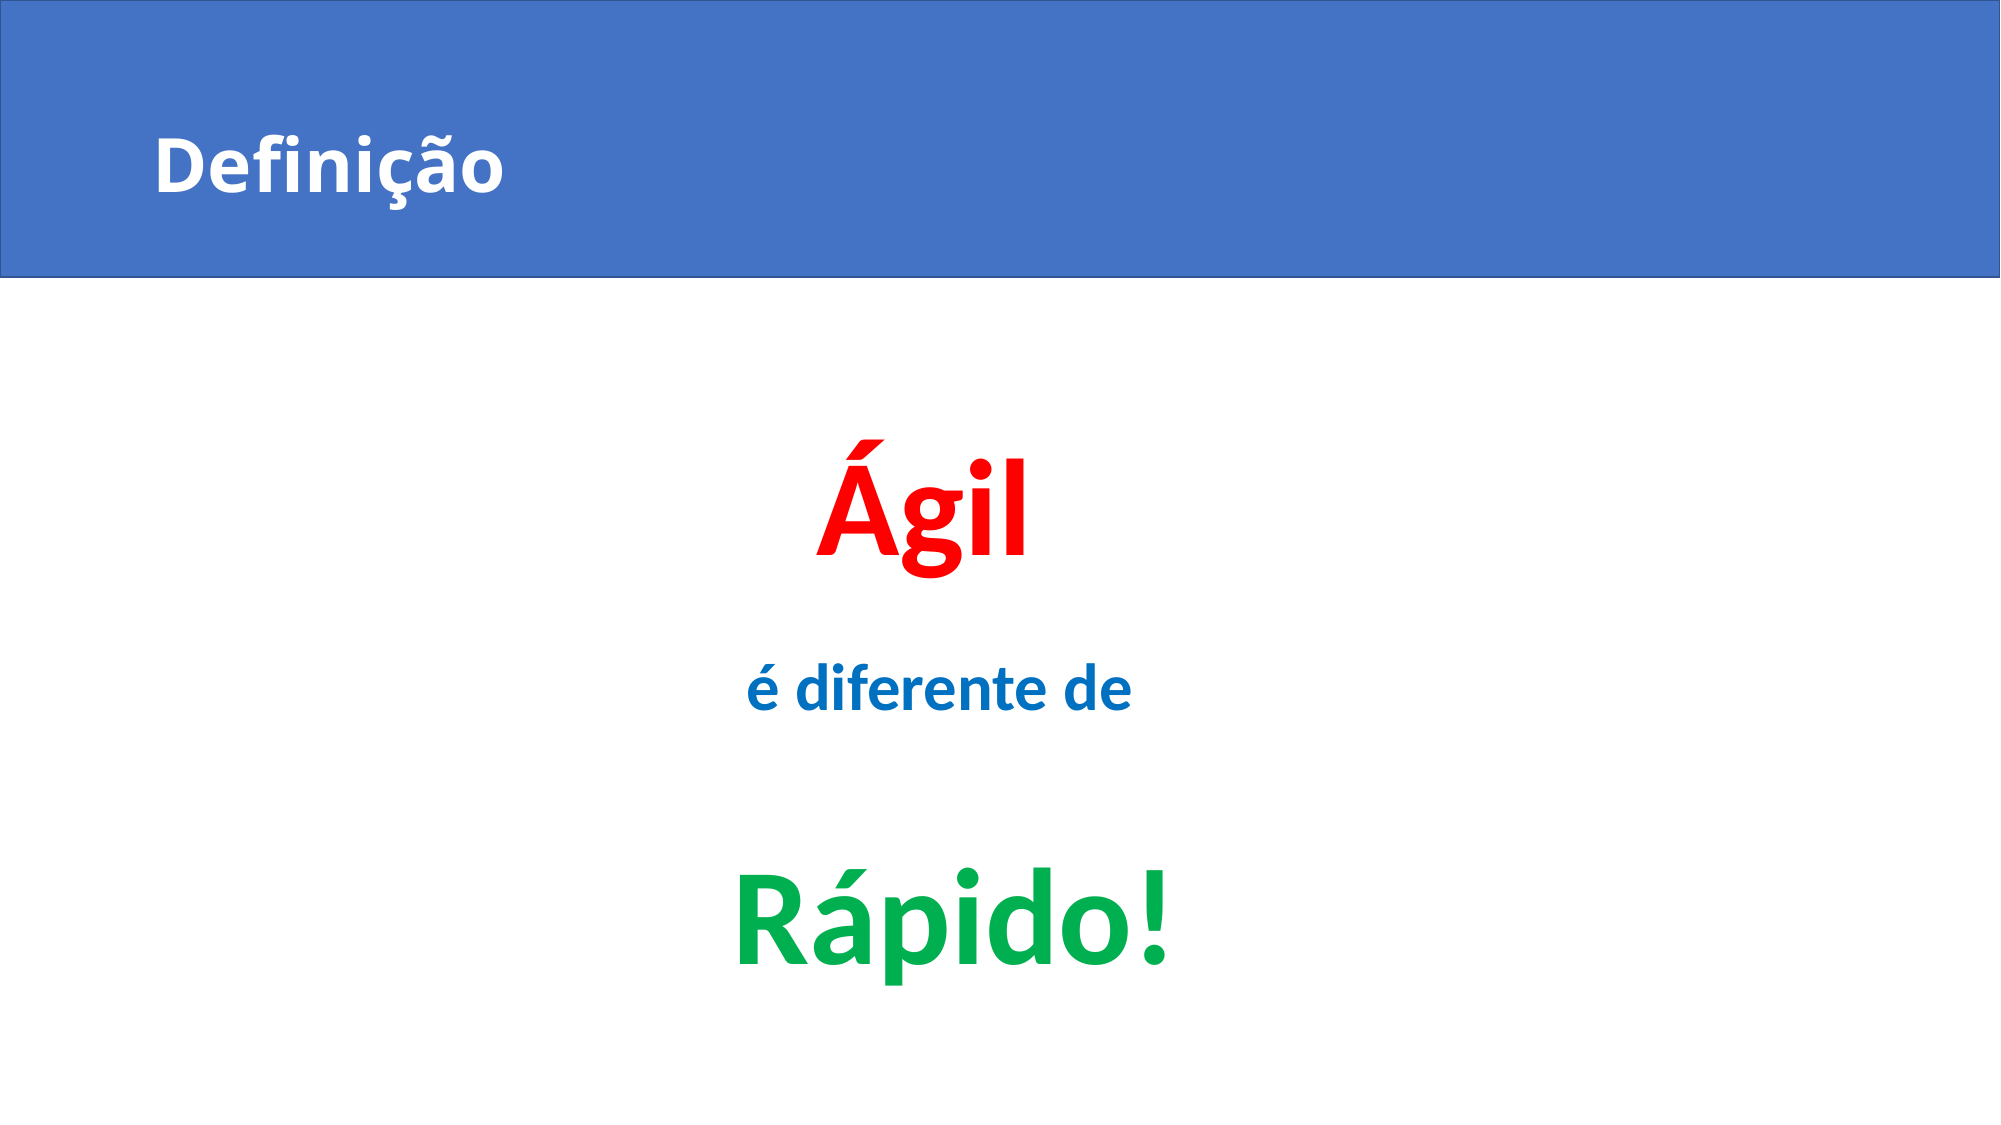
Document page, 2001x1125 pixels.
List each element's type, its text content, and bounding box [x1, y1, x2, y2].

list Ágil é diferente de Rápido! [221, 327, 1659, 999]
title Definição [137, 59, 1863, 278]
text_box [0, 0, 2000, 278]
